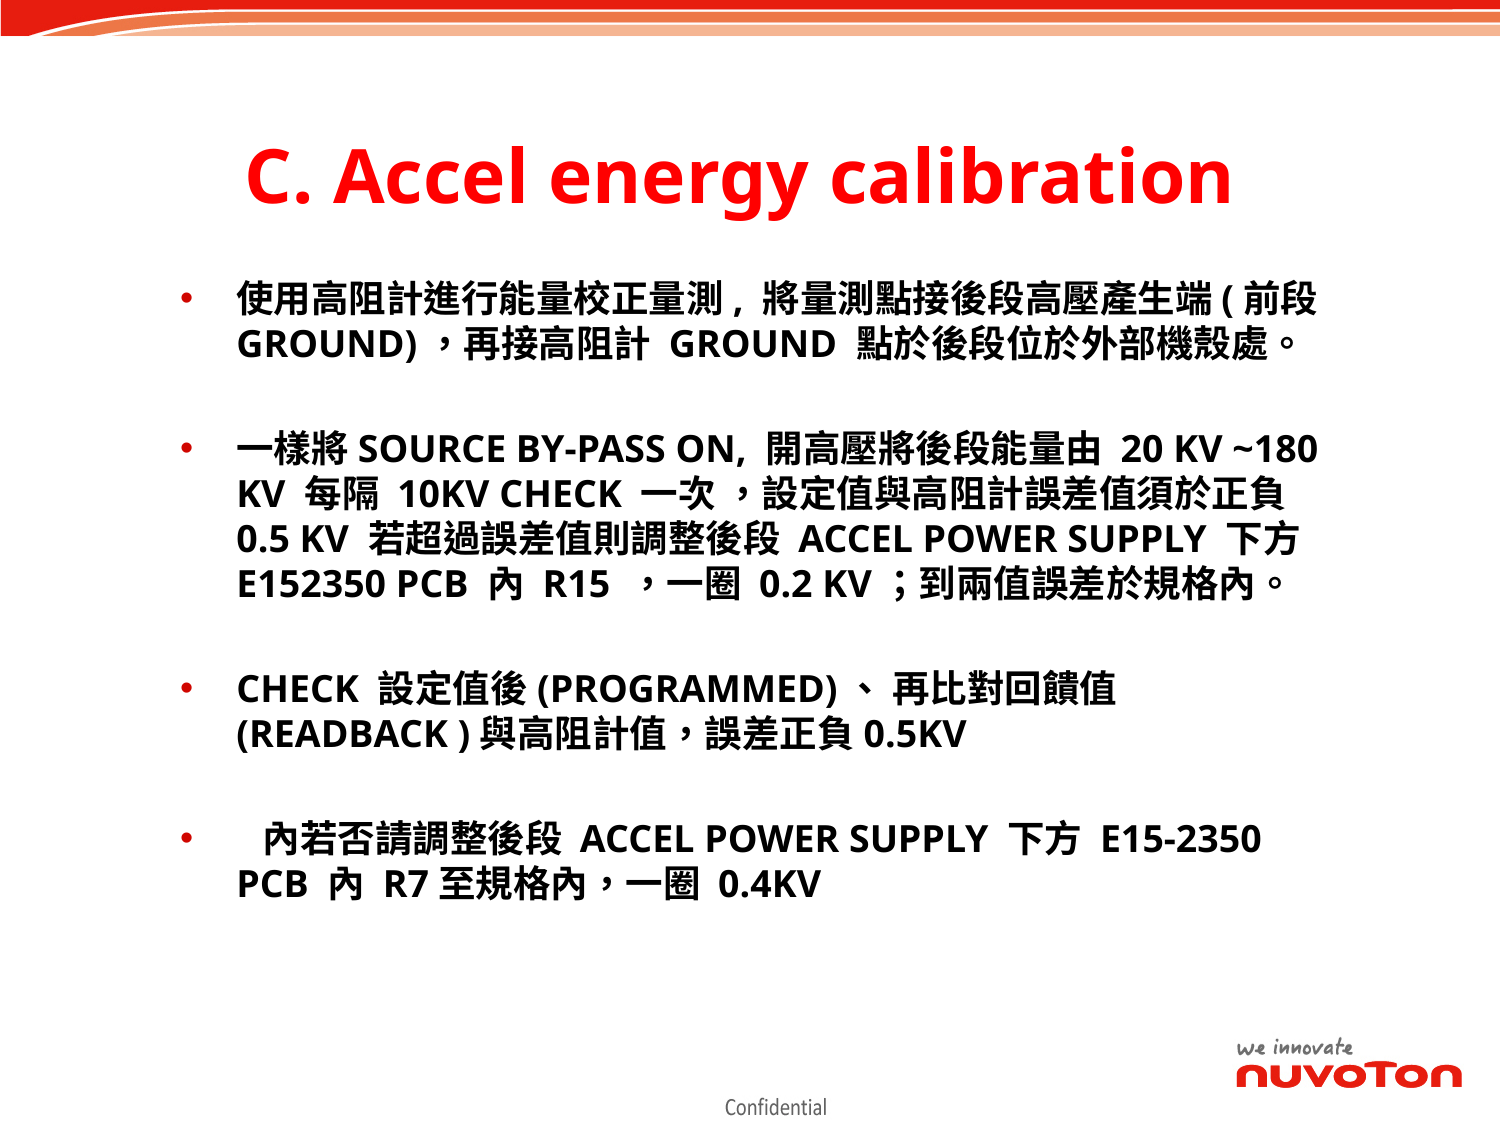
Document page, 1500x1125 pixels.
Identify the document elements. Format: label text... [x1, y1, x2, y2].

list 使用高阻計進行能量校正量測, 將量測點接後段高壓產生端(前段 GROUND)，再接高阻計 GROUND 點於後段位於外部機殼處。 一樣將SOURCE BY-PASS ON, 開高壓將後段能量由 20 KV ~180 KV 每隔 10KV CHECK 一次 ，設定值與高阻計誤差值須於正負 0.5 KV 若超過誤差值則調整後段 ACCEL POWER SUPPLY 下方 E152350 PCB 內 R15 ，一圈 0.2 KV；到兩值誤差於規格內。 CHECK 設定值後(PROGRAMMED)、 再比對回饋值(READBACK )與高阻計值，誤差正負0.5KV 內若否請調整後段 ACCEL POWER SUPPLY 下方 E15-2350 PCB 內 R7至規格內，一圈 0.4KV [165, 267, 1335, 882]
text_box C. Accel energy calibration [109, 113, 1391, 233]
picture [0, 0, 1500, 1125]
